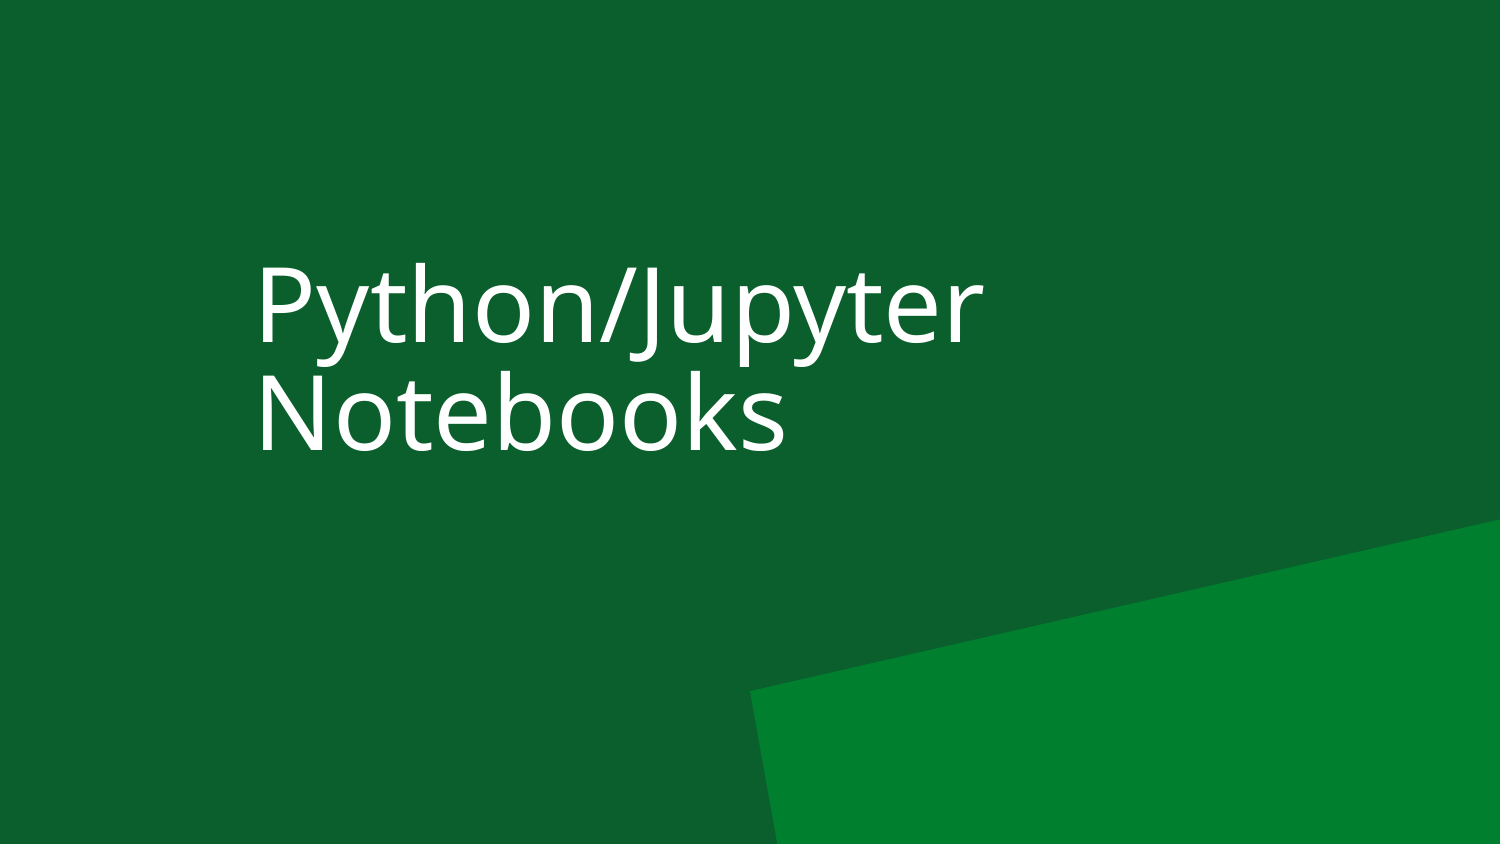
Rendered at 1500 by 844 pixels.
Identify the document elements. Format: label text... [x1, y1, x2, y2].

title Python/Jupyter Notebooks [253, 61, 1442, 472]
